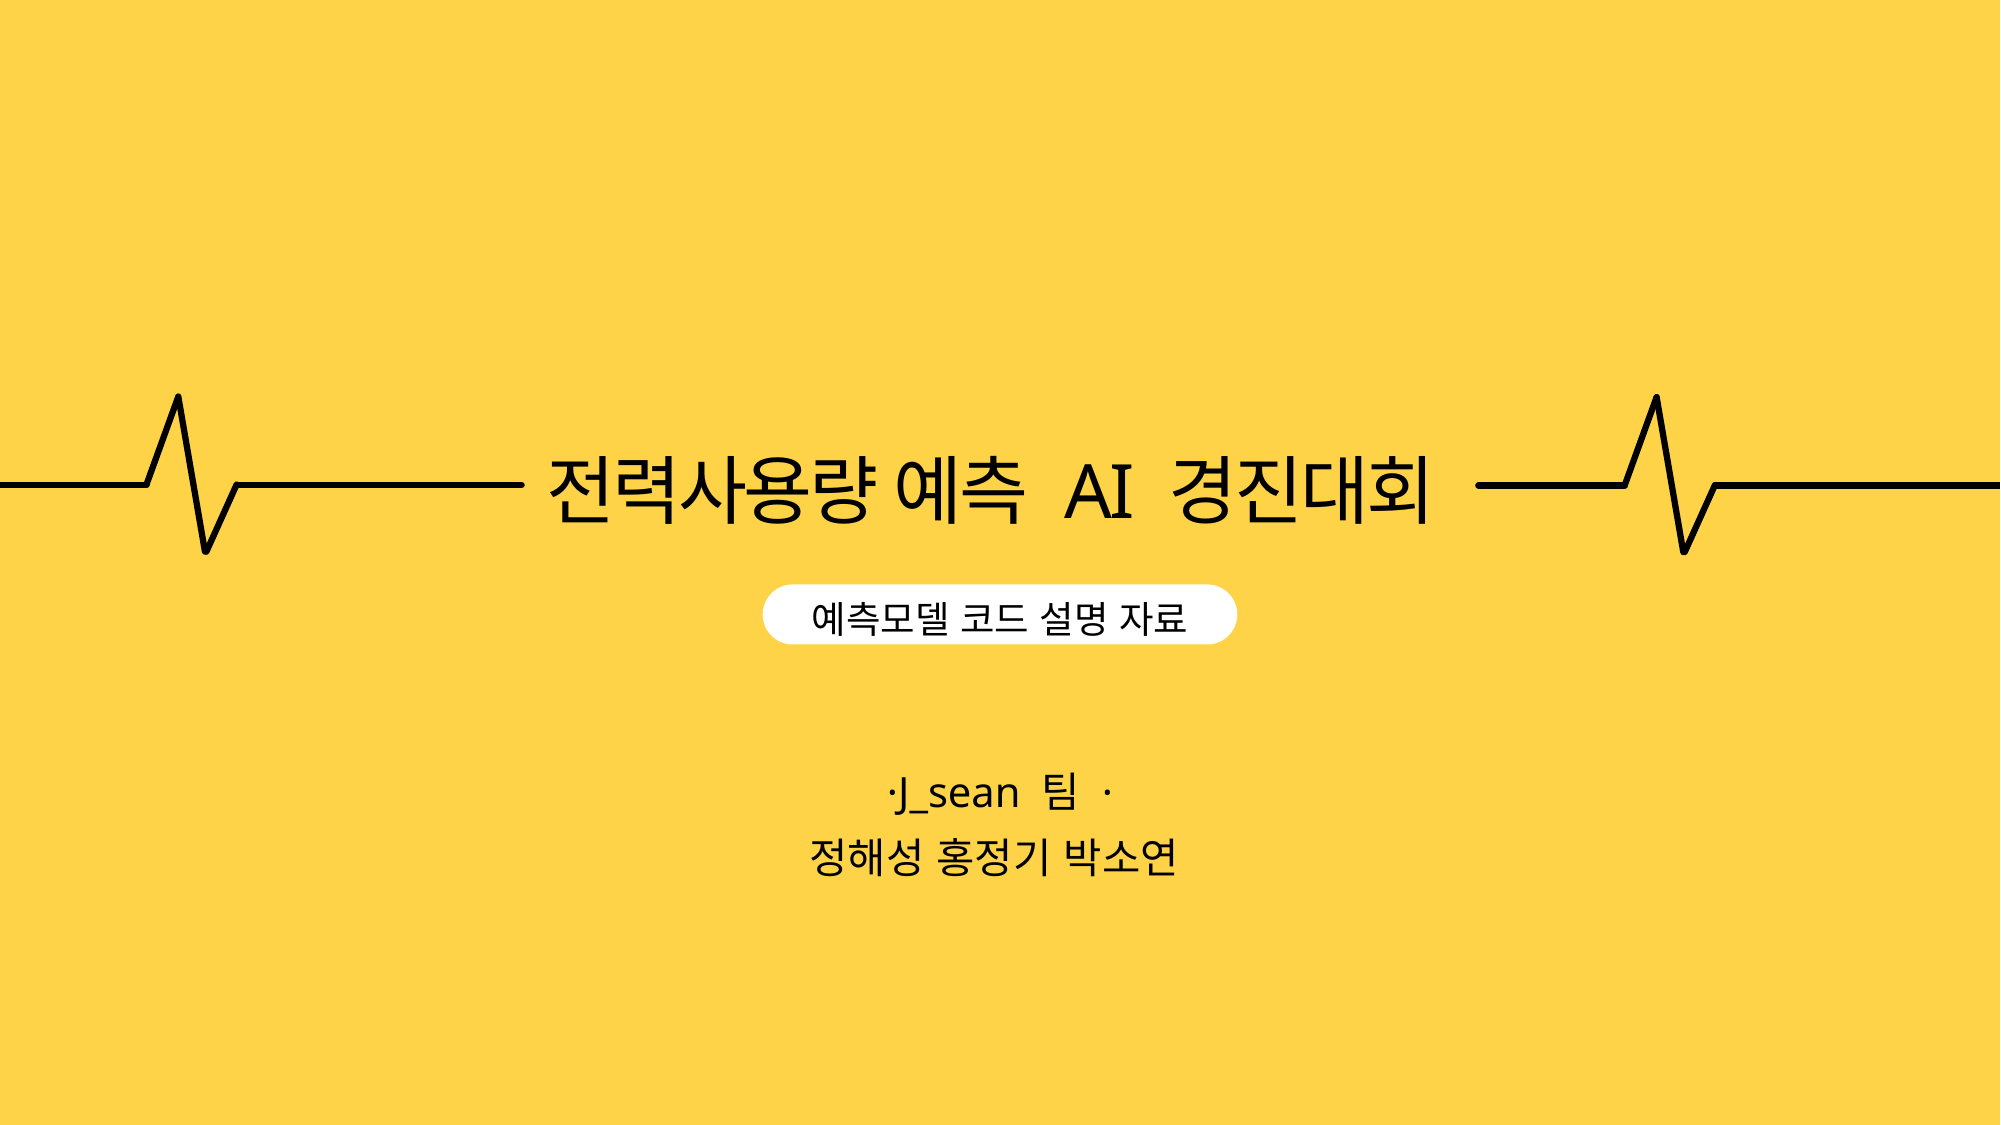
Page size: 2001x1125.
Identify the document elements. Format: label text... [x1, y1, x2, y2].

title 전력사용량 예측 AI 경진대회 [410, 372, 1590, 543]
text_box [0, 396, 522, 552]
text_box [499, 585, 1500, 650]
subtitle ·J_sean 팀 · 정해성 홍정기 박소연 [249, 764, 1750, 1036]
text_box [1478, 397, 2000, 553]
